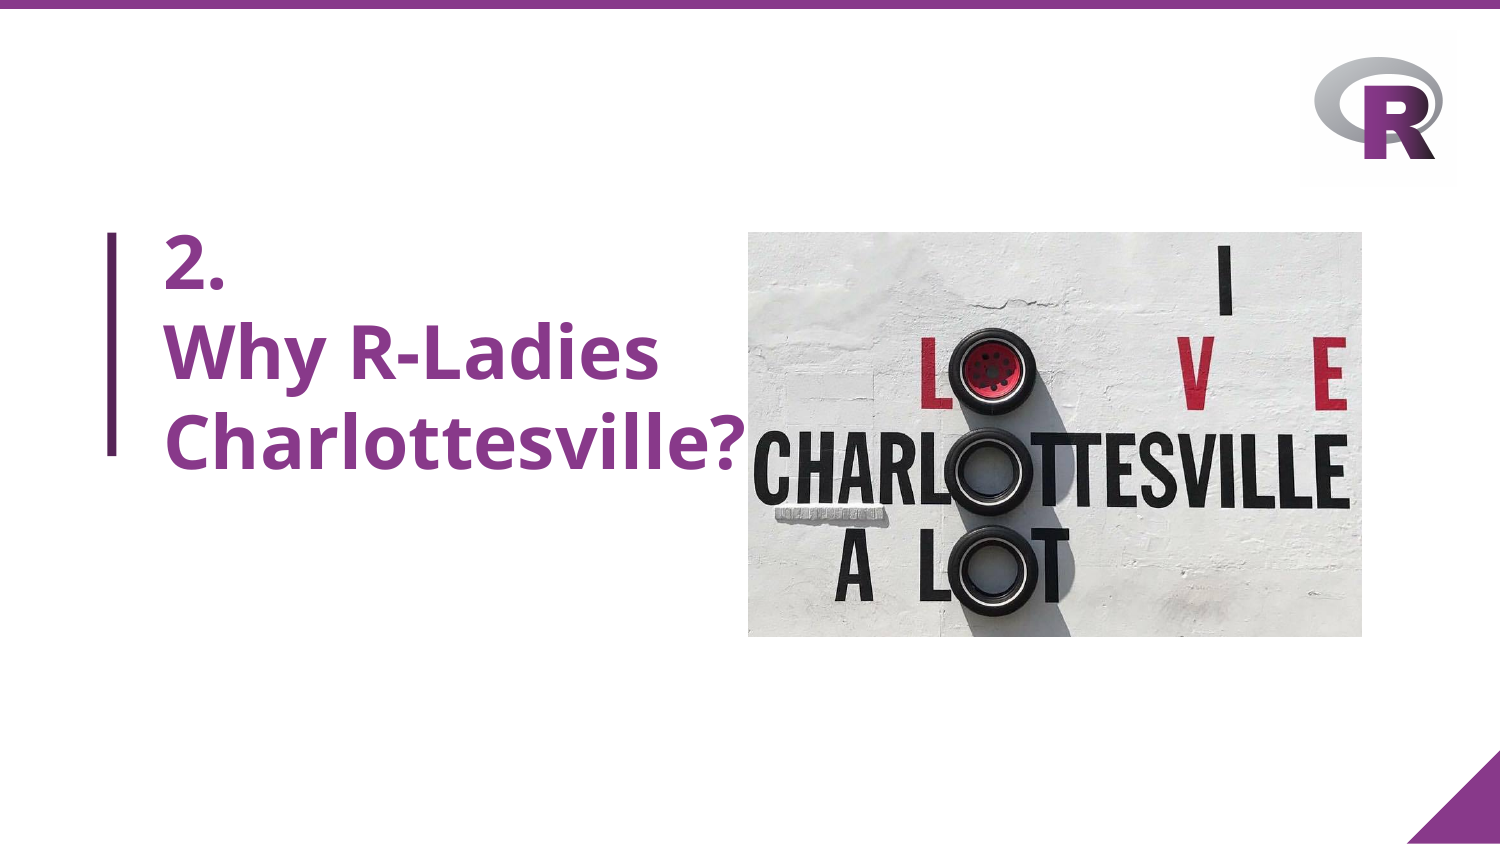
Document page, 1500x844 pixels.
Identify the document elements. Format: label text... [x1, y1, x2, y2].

picture [748, 232, 1362, 637]
title 2. Why R-Ladies Charlottesville? [148, 199, 1137, 390]
picture [1300, 30, 1457, 187]
